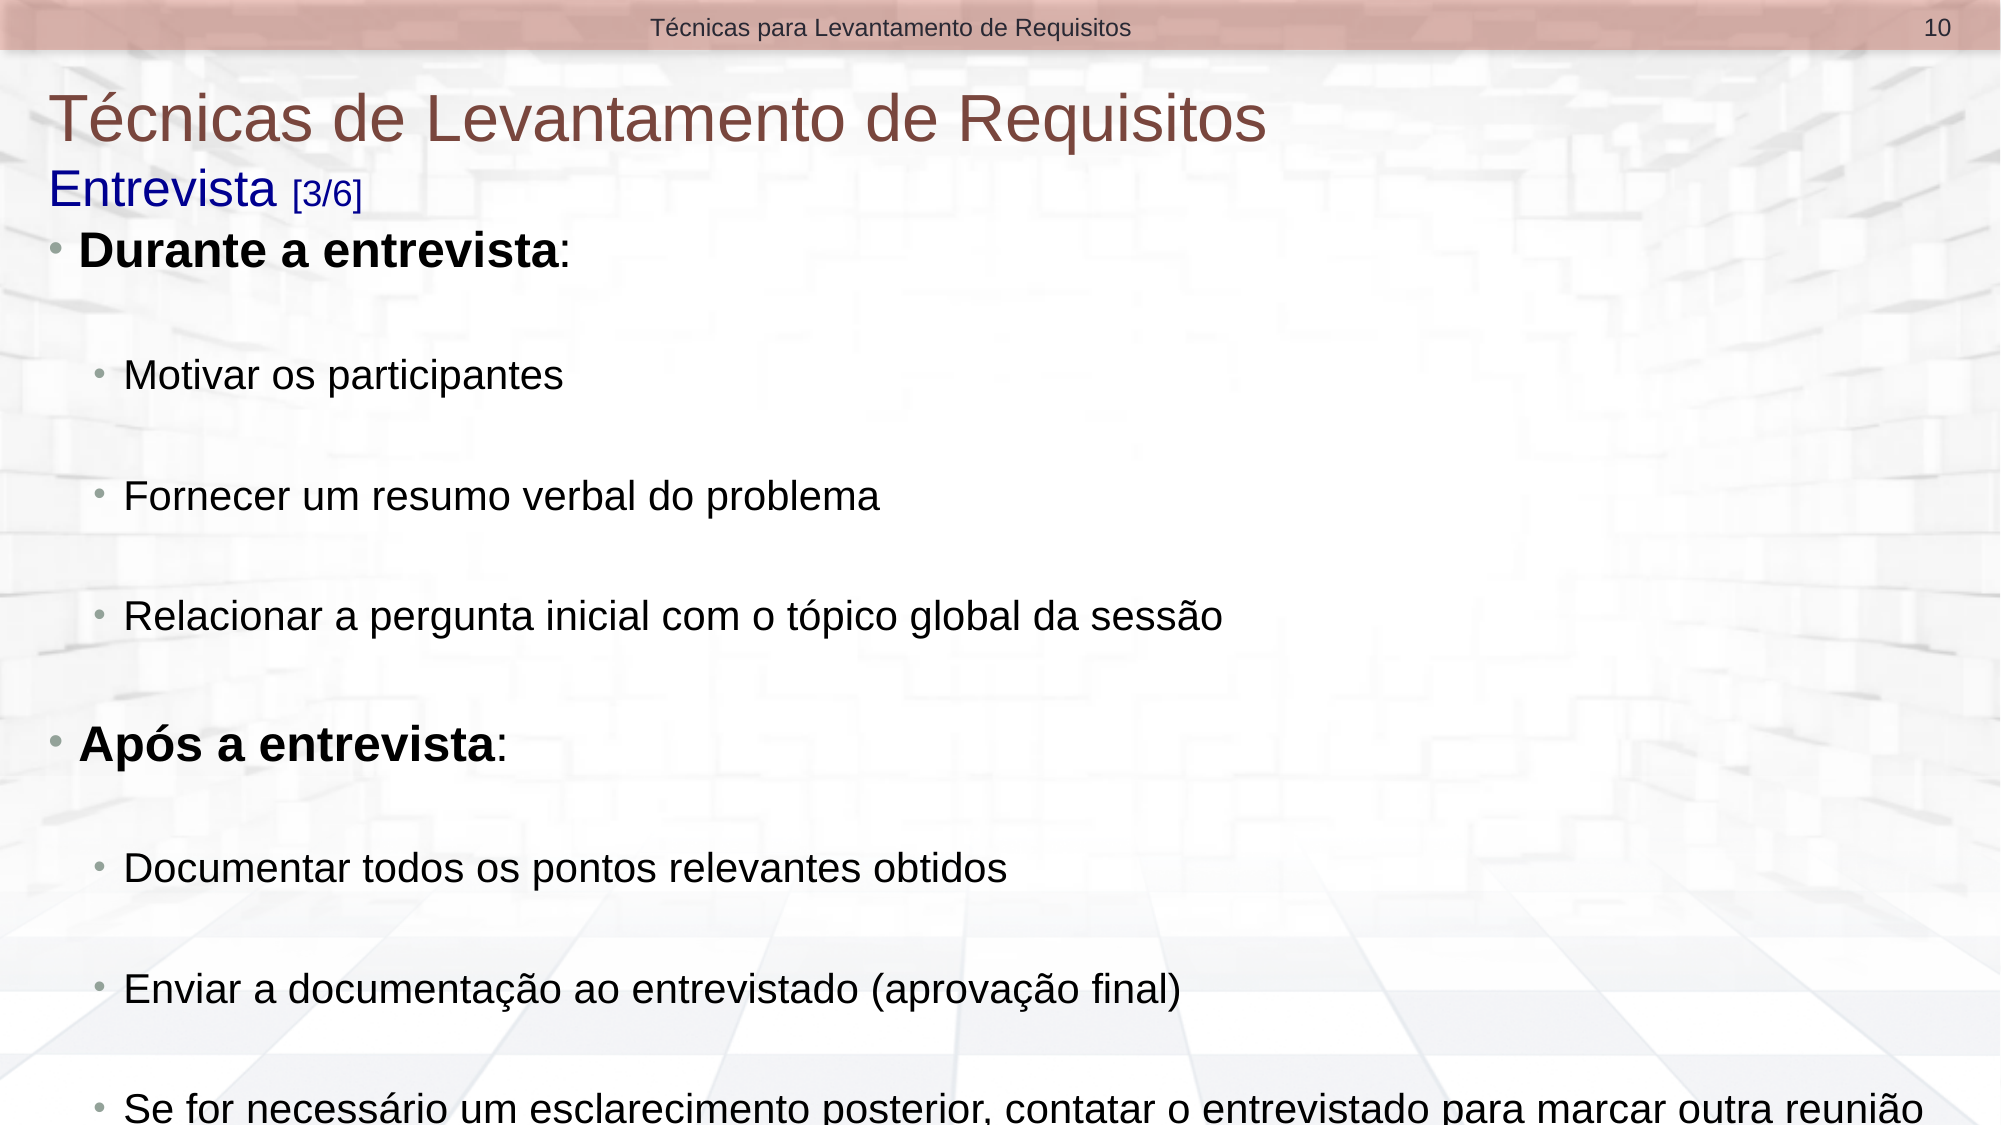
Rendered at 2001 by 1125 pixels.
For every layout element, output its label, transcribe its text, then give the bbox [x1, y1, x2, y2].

slide_number 10 [1783, 3, 1967, 50]
picture [0, 776, 2000, 1125]
footer Técnicas para Levantamento de Requisitos [33, 3, 1750, 50]
list Durante a entrevista: Motivar os participantes Fornecer um resumo verbal do problema Relacionar a pergunta inicial com o tópico global da sessão Após a entrevista: Documentar todos os pontos relevantes obtidos Enviar a documentação ao entrevistado (aprovação final) Se for necessário um esclarecimento posterior, contatar o entrevistado para marcar outra reunião [33, 249, 1967, 1100]
title Técnicas de Levantamento de Requisitos Entrevista [3/6] [33, 66, 1967, 225]
